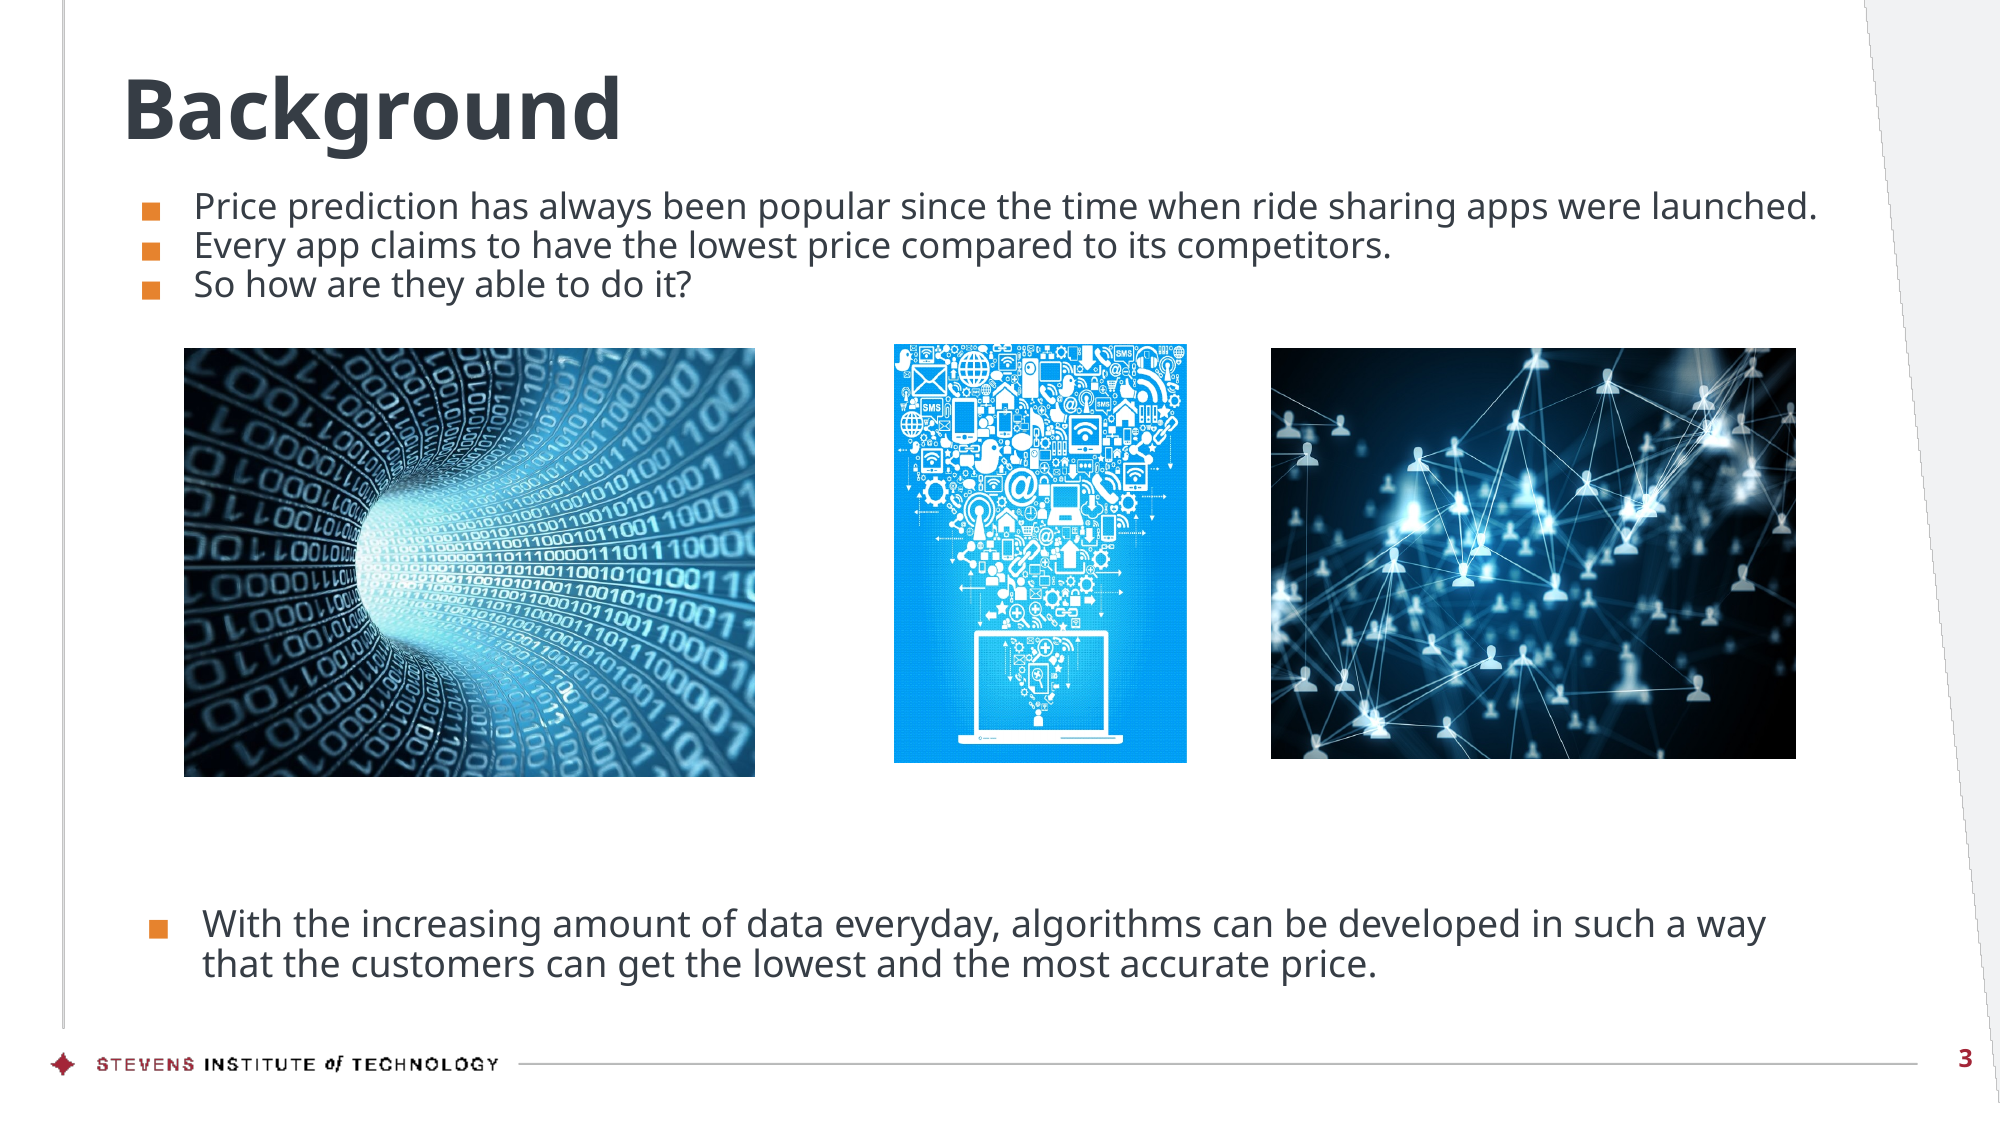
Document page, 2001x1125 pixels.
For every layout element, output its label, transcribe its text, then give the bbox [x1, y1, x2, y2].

list Price prediction has always been popular since the time when ride sharing apps were launched. Every app claims to have the lowest price compared to its competitors. So how are they able to do it? [105, 180, 1863, 349]
text_box With the increasing amount of data everyday, algorithms can be developed in such a way that the customers can get the lowest and the most accurate price. [112, 889, 1856, 1001]
title Background [106, 59, 1863, 180]
slide_number ‹#› [1538, 1029, 1988, 1090]
picture [0, 0, 2000, 1125]
